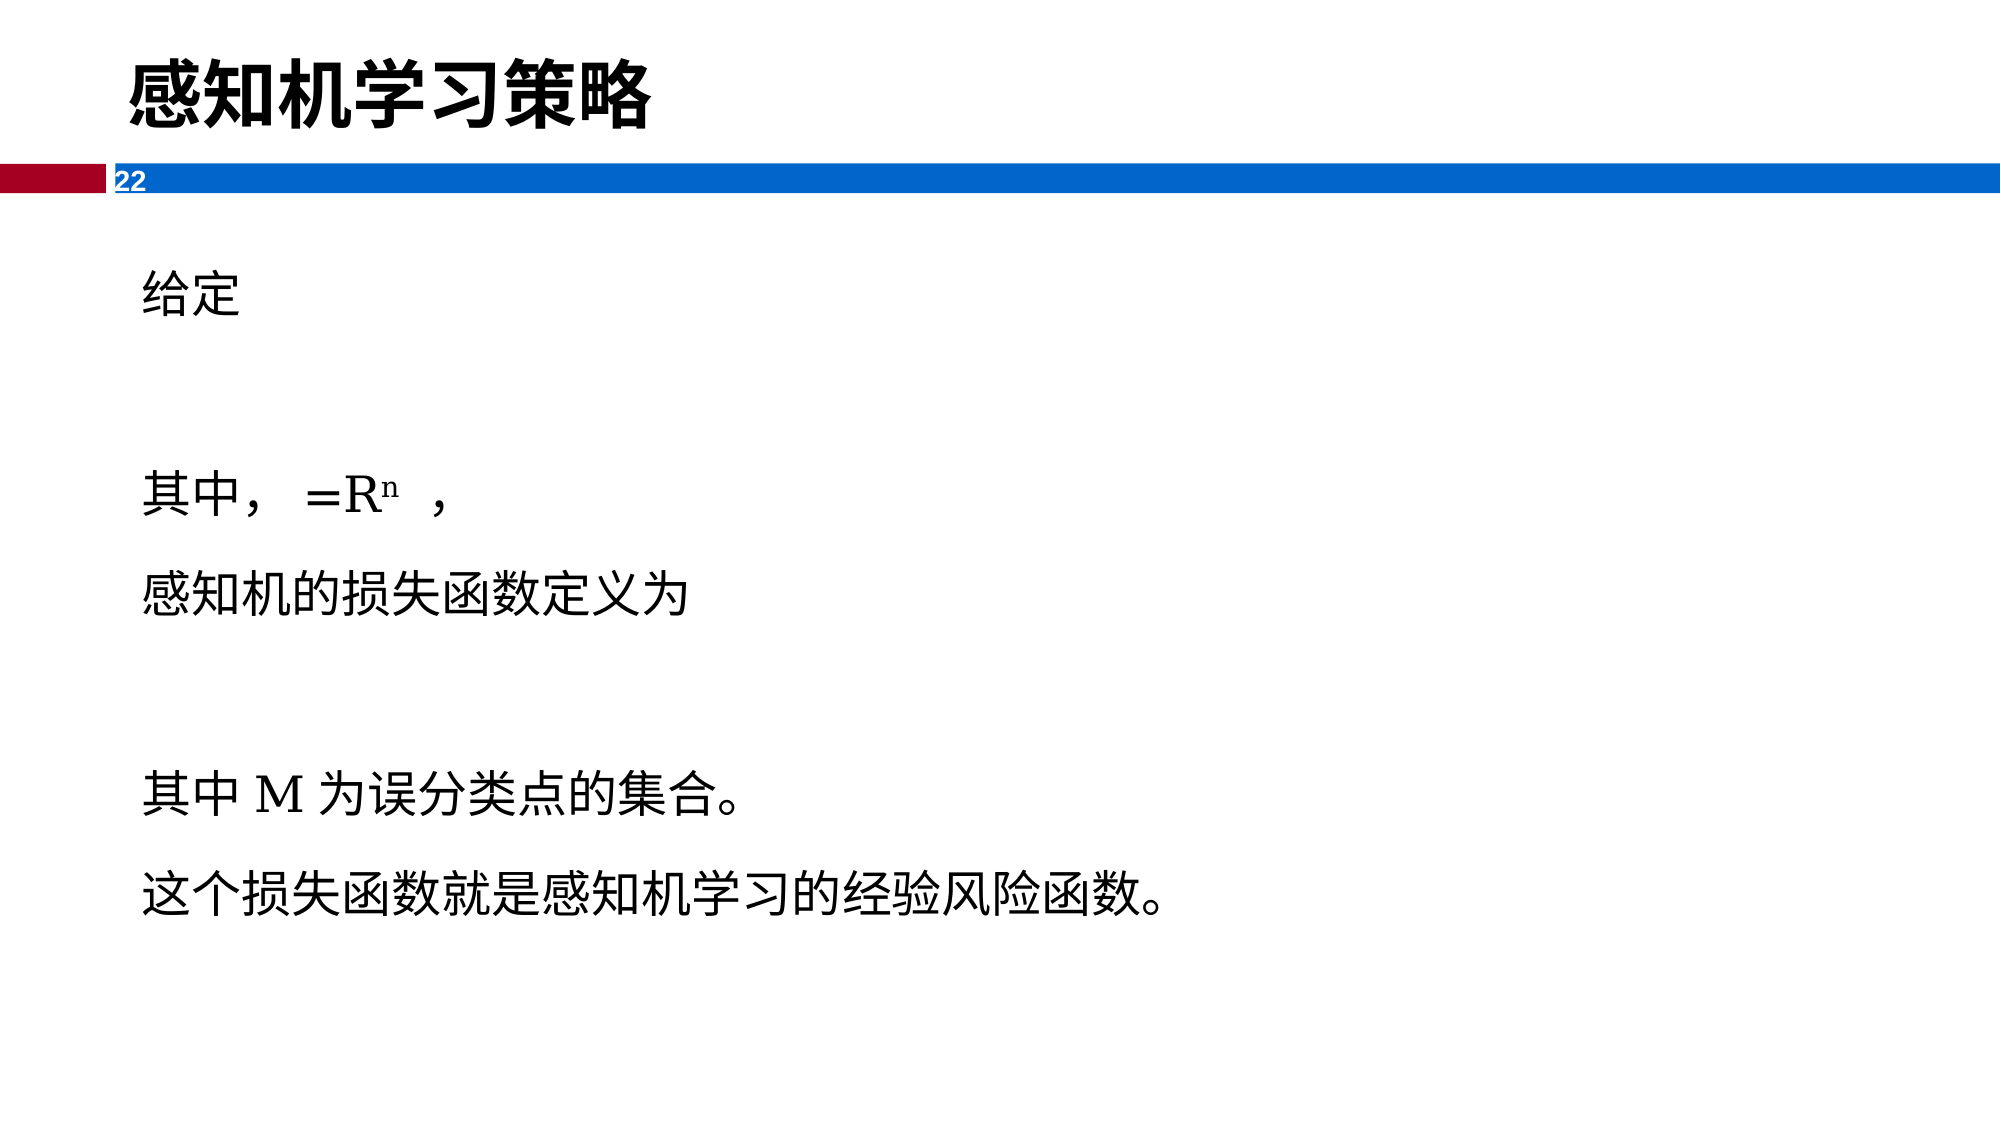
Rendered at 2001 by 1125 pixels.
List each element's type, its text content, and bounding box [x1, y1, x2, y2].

title 感知机学习策略 [112, 36, 1939, 148]
